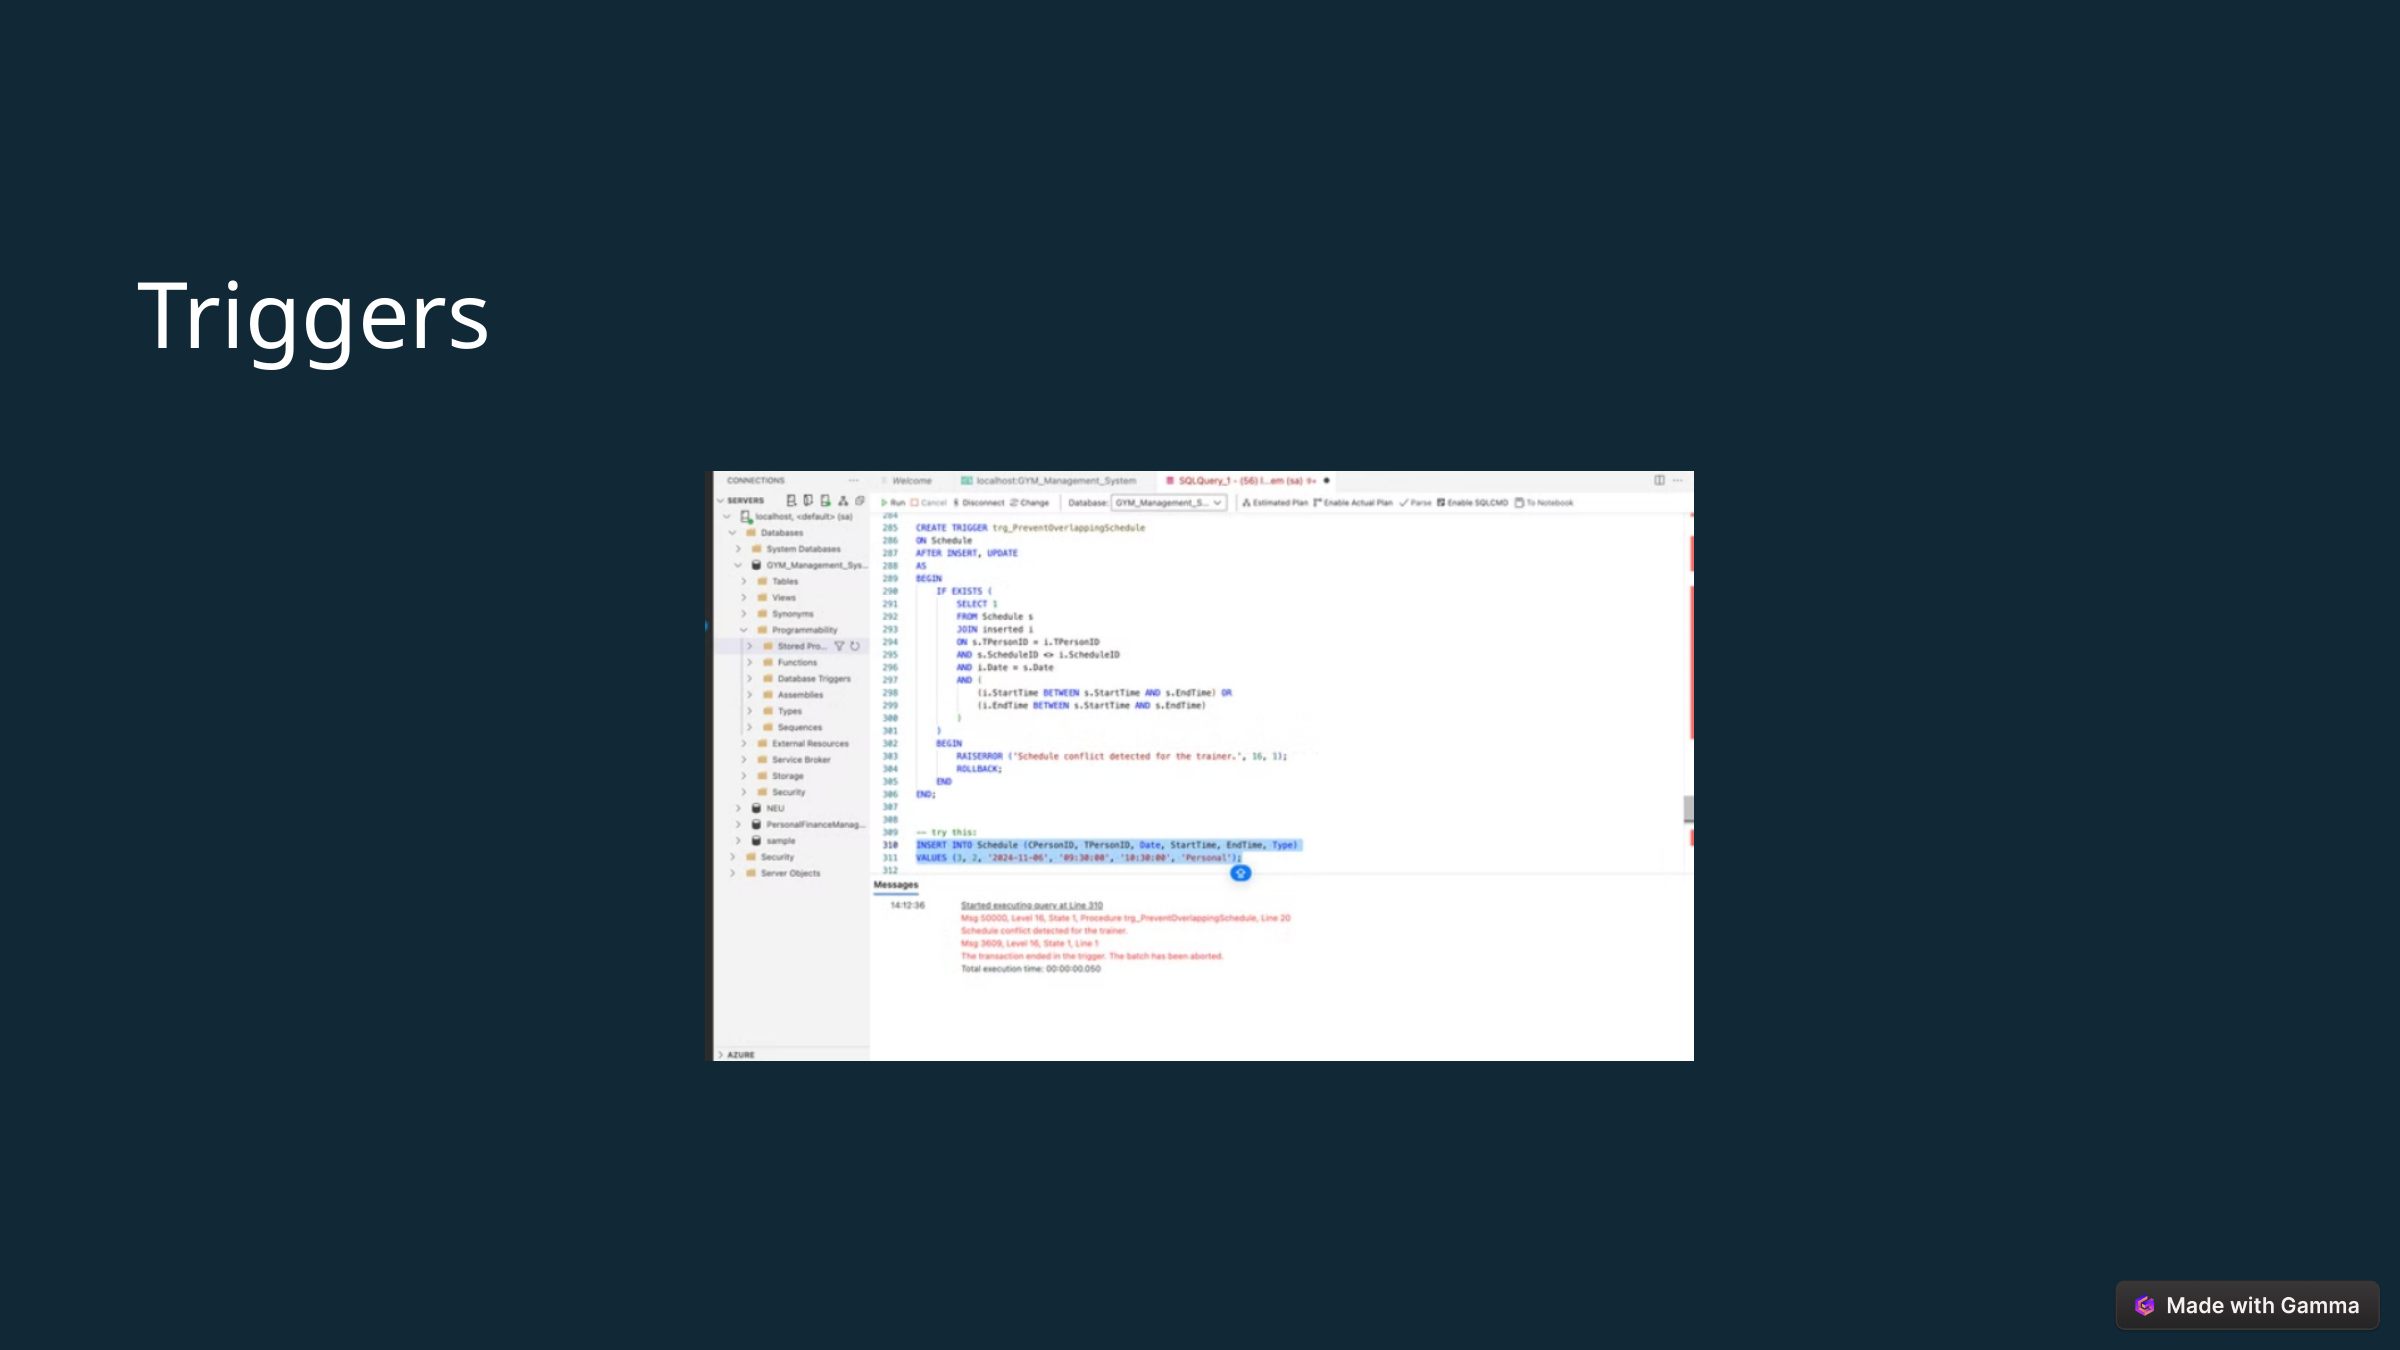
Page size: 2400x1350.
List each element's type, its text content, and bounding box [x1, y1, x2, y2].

picture [705, 471, 1694, 1061]
picture [2106, 1271, 2389, 1339]
text_box Triggers [137, 252, 1062, 368]
